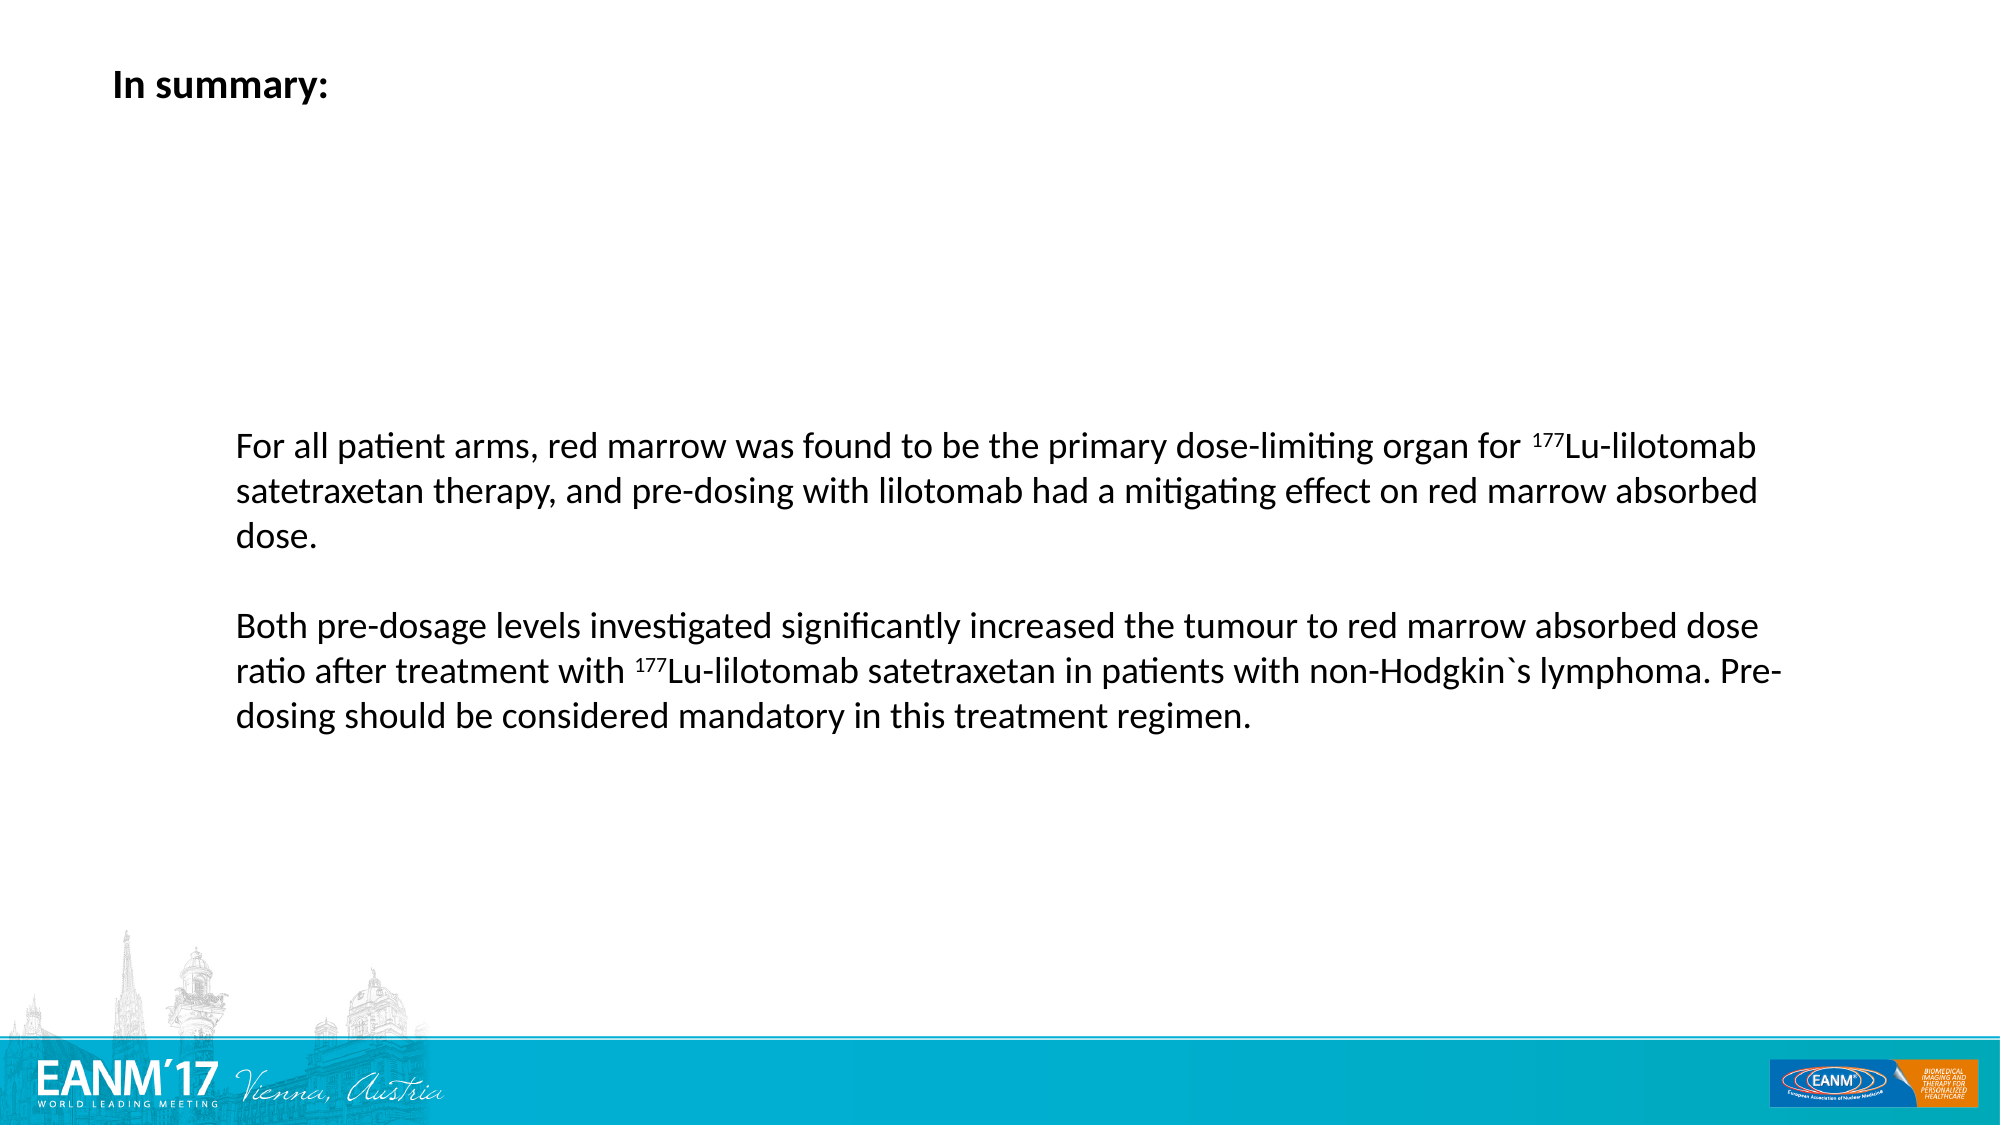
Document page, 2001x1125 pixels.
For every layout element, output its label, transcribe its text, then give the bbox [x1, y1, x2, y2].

text_box In summary: [97, 49, 345, 115]
text_box For all patient arms, red marrow was found to be the primary dose-limiting organ for 177Lu-lilotomab satetraxetan therapy, and pre-dosing with lilotomab had a mitigating effect on red marrow absorbed dose. Both pre-dosage levels investigated significantly increased the tumour to red marrow absorbed dose ratio after treatment with 177Lu-lilotomab satetraxetan in patients with non-Hodgkin`s lymphoma. Pre-dosing should be considered mandatory in this treatment regimen. [221, 413, 1818, 834]
picture [0, 1, 2000, 1125]
